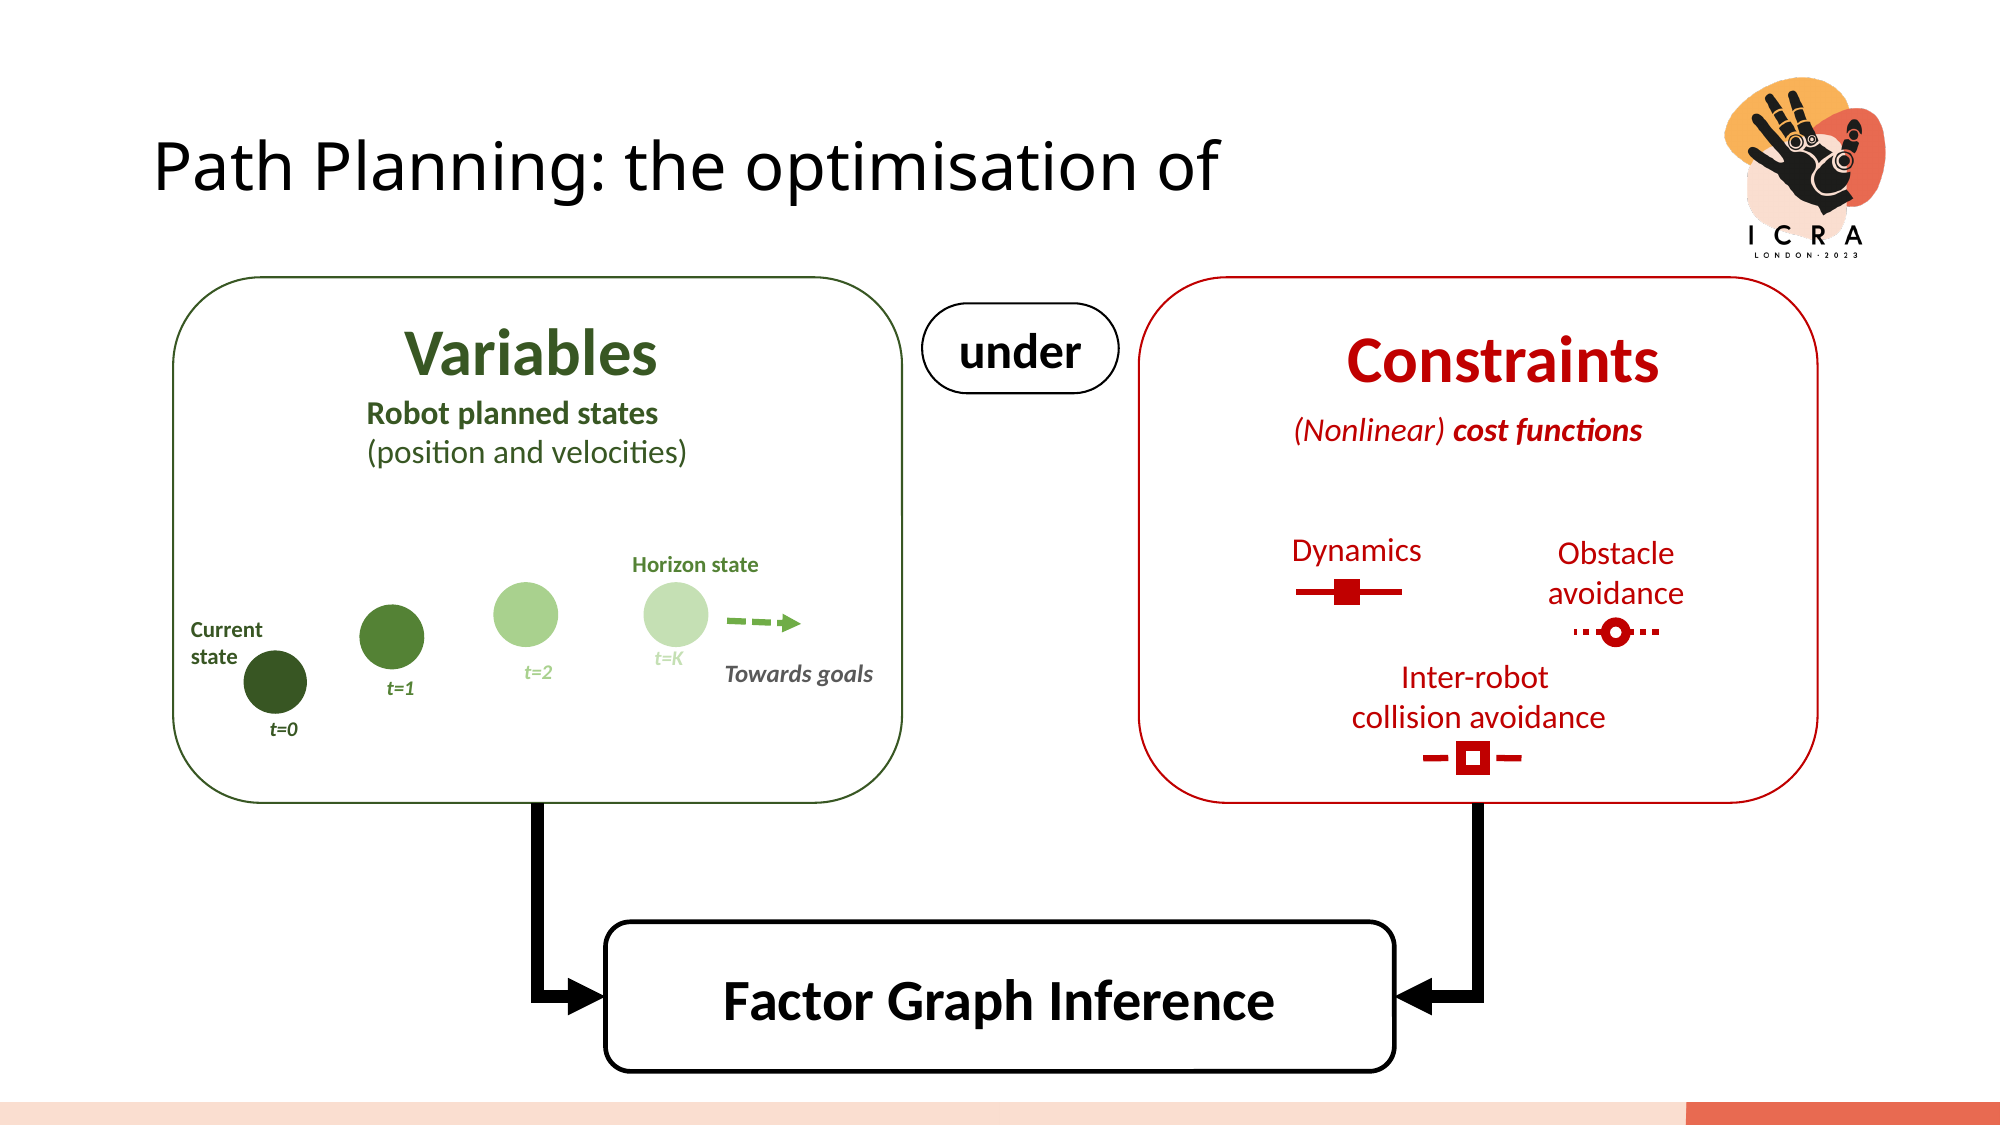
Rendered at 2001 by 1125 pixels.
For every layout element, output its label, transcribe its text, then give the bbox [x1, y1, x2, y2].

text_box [537, 802, 1479, 1072]
title Path Planning: the optimisation of [137, 59, 1686, 278]
picture [1685, 48, 1925, 289]
text_box [172, 276, 904, 804]
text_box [175, 541, 890, 762]
text_box Robot planned states (position and velocities) [351, 383, 773, 478]
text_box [922, 277, 1818, 803]
picture [0, 1102, 2000, 1125]
